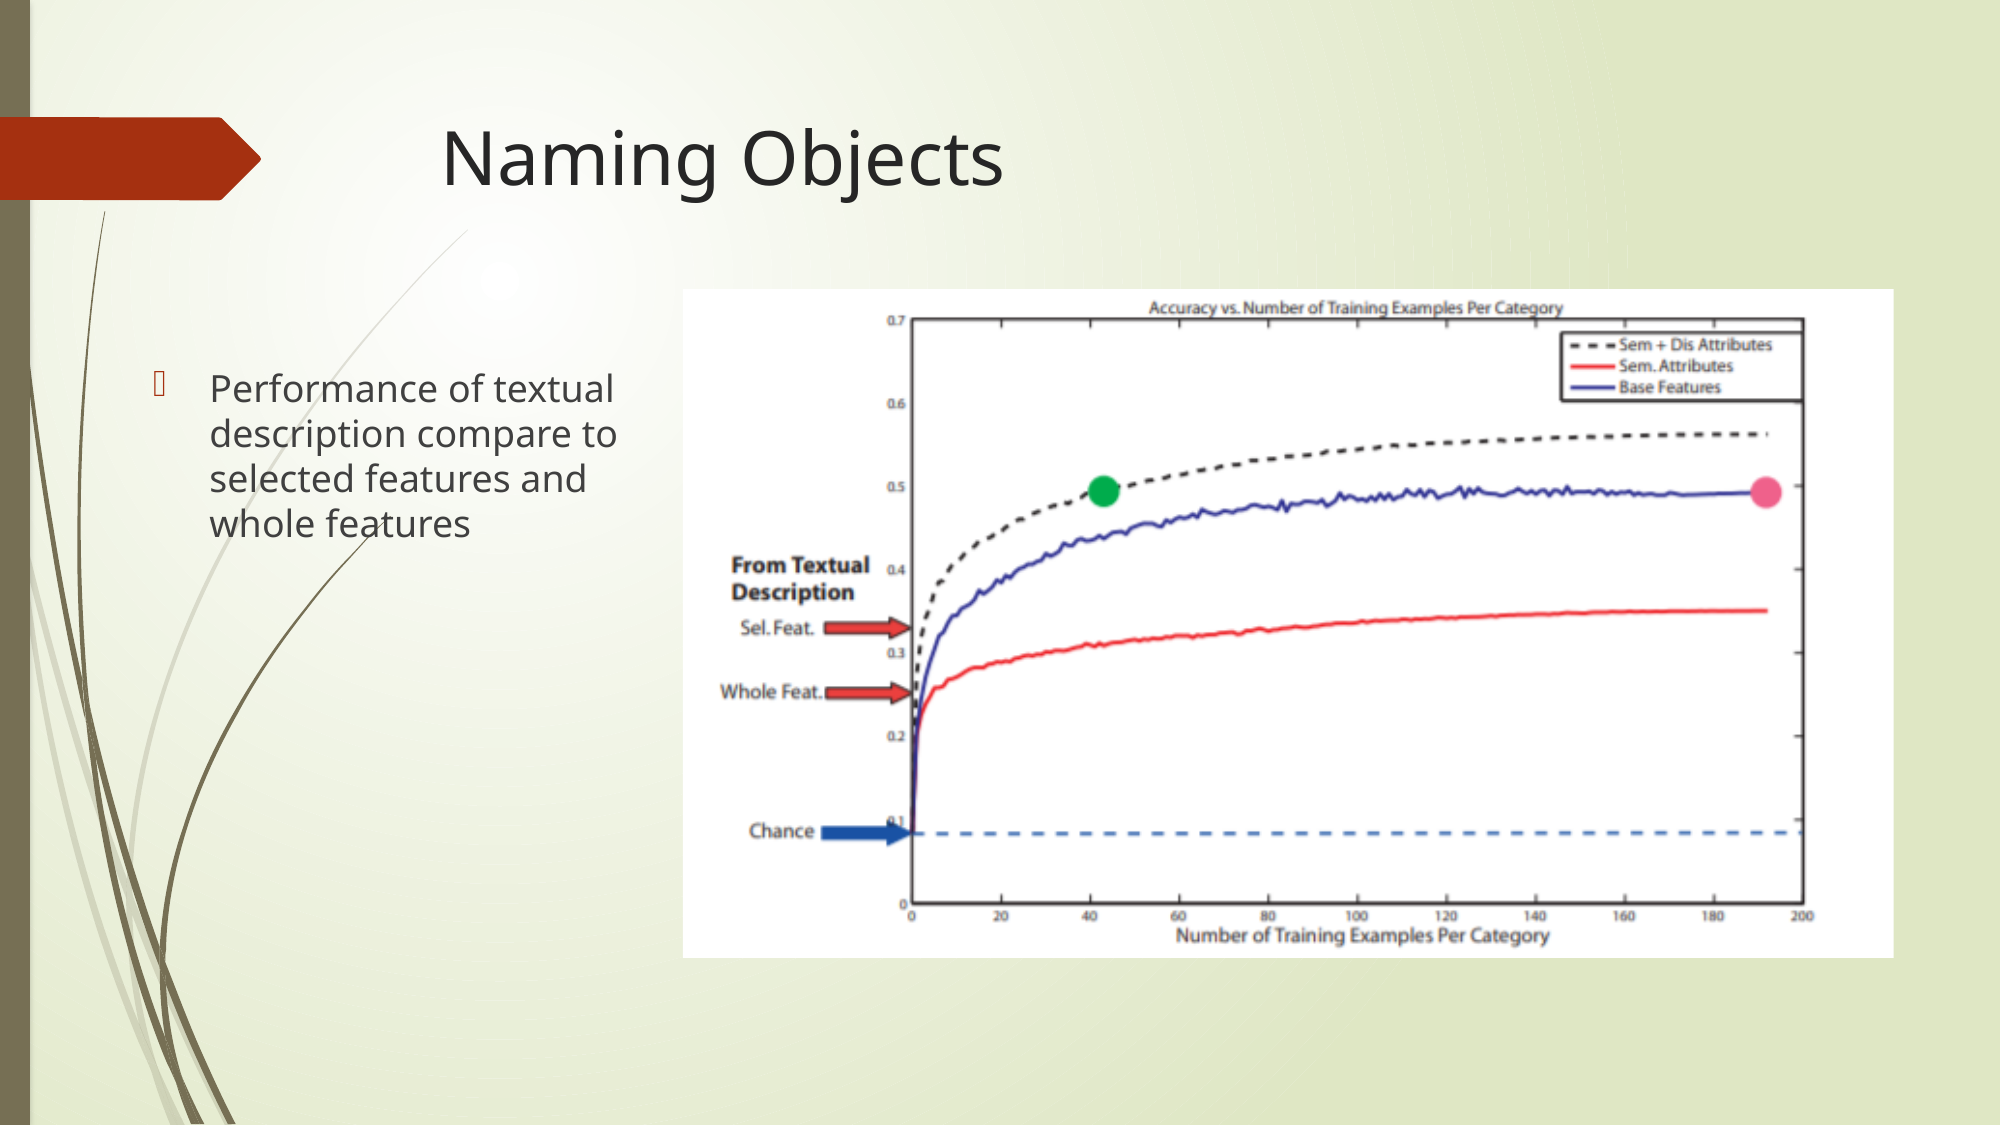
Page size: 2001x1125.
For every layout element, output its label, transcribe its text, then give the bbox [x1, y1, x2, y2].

list Performance of textual description compare to selected features and whole features [138, 357, 713, 978]
picture [682, 289, 1894, 958]
title Naming Objects [425, 102, 1888, 313]
